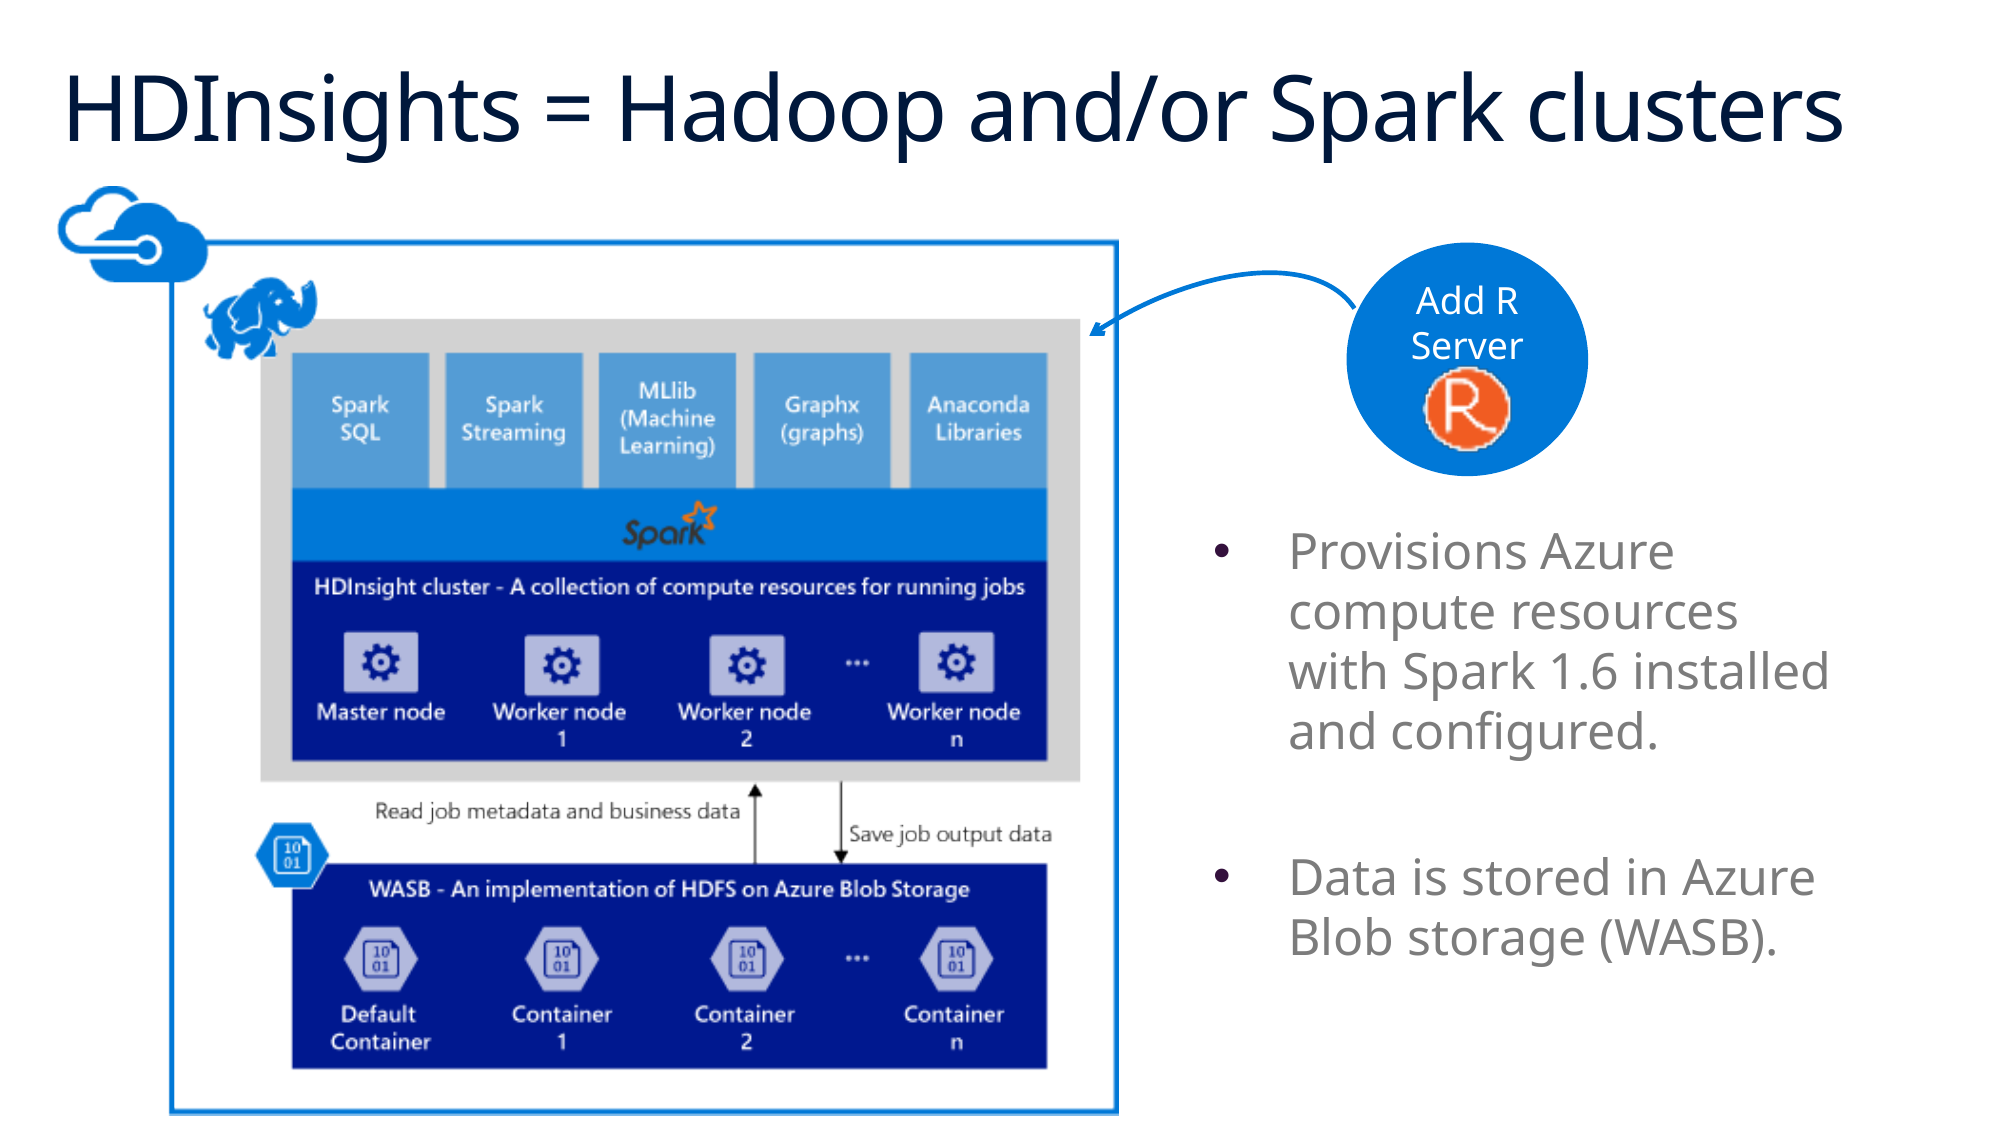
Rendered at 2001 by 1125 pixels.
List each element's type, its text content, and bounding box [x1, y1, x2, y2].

text_box HDInsights = Hadoop and/or Spark clusters [37, 47, 1969, 196]
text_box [920, 242, 1589, 563]
picture [57, 185, 1119, 1116]
text_box Provisions Azure compute resources with Spark 1.6 installed and configured. Data is stored in Azure Blob storage (WASB). [1196, 512, 1863, 973]
